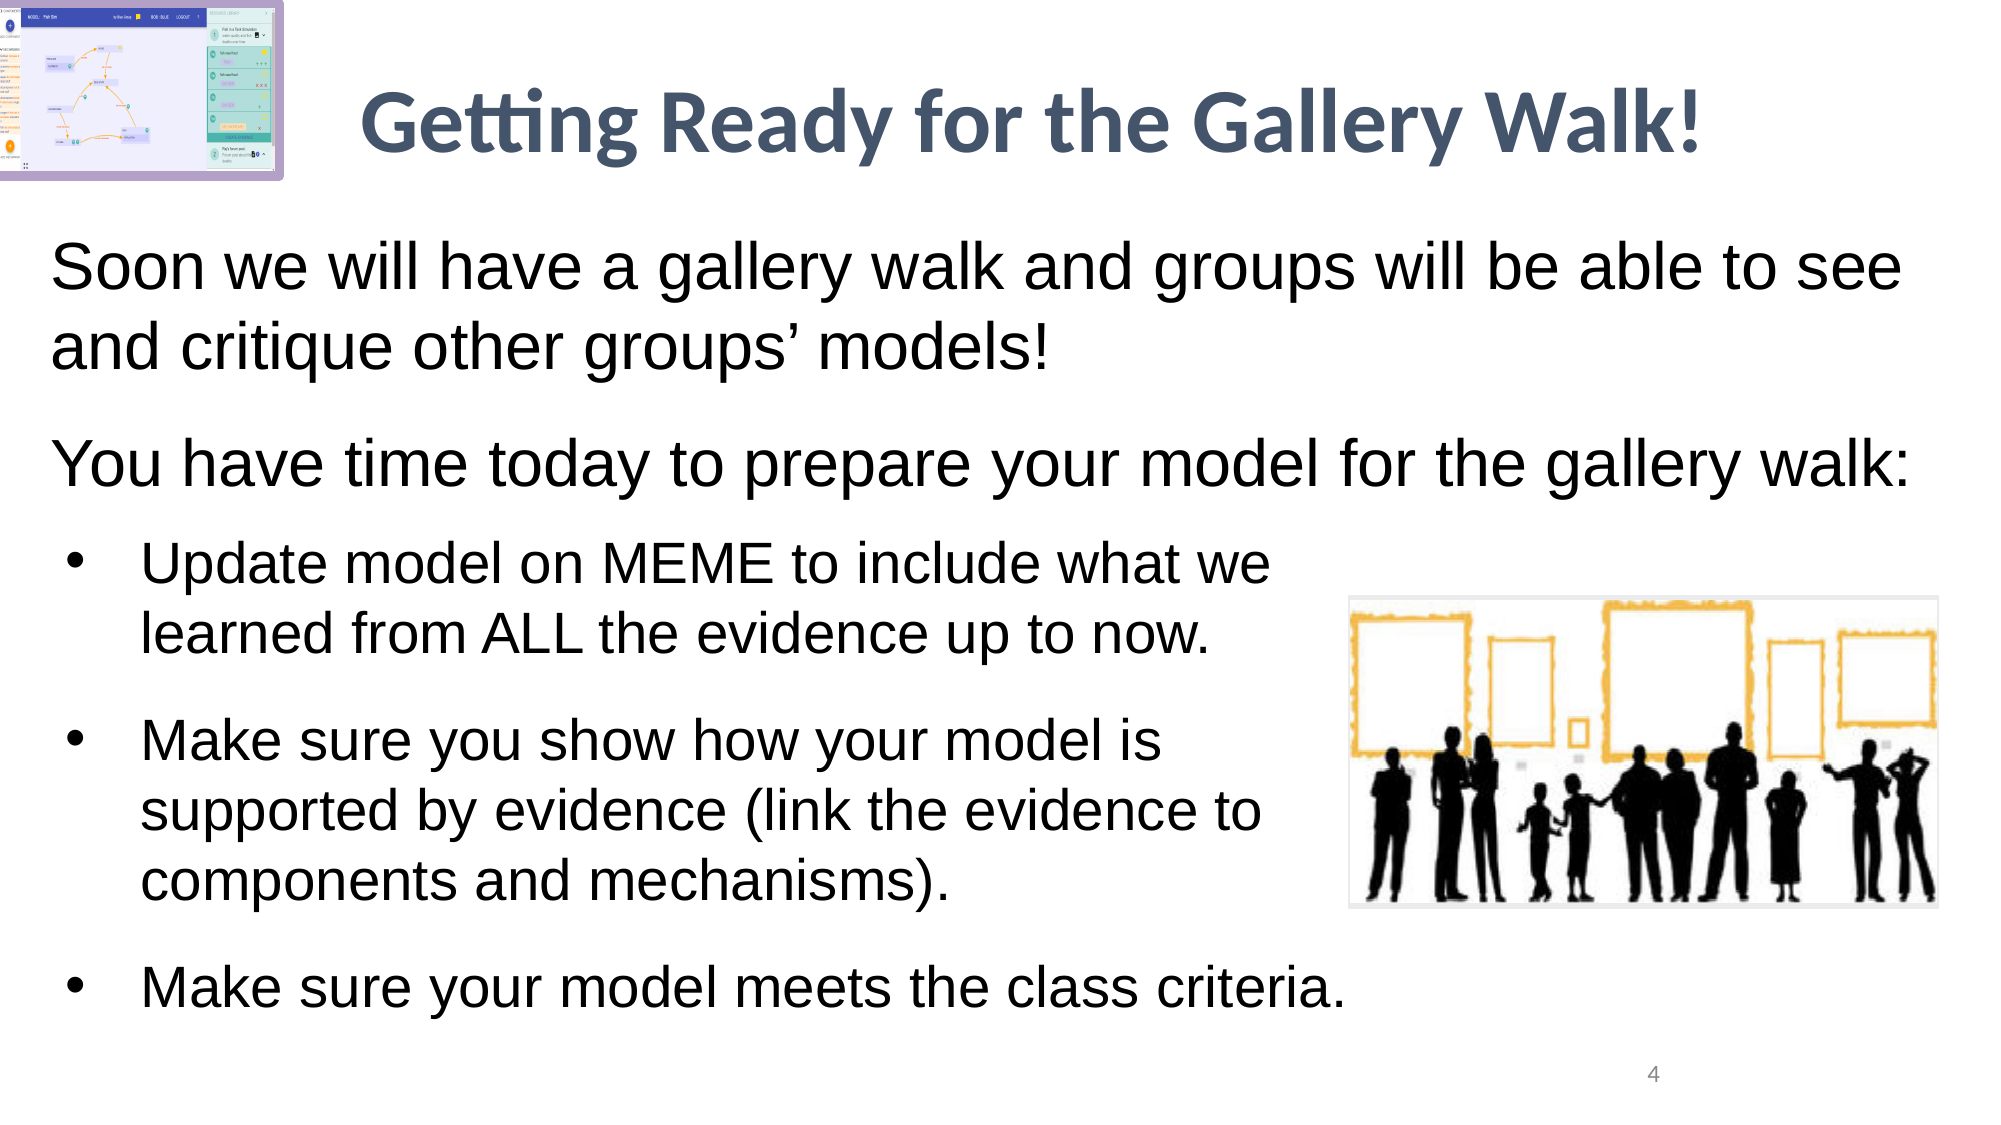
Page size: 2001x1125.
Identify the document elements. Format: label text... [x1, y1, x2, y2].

picture [0, 8, 275, 172]
text_box Soon we will have a gallery walk and groups will be able to see and critique other groups’ models! You have time today to prepare your model for the gallery walk: [35, 215, 1940, 685]
text_box Update model on MEME to include what we learned from ALL the evidence up to now. Make sure you show how your model is supported by evidence (link the evidence to components and mechanisms). Make sure your model meets the class criteria. [50, 517, 1376, 987]
text_box Getting Ready for the Gallery Walk! [345, 53, 1927, 180]
slide_number 4 [1325, 1042, 1675, 1103]
picture [1347, 595, 1941, 909]
